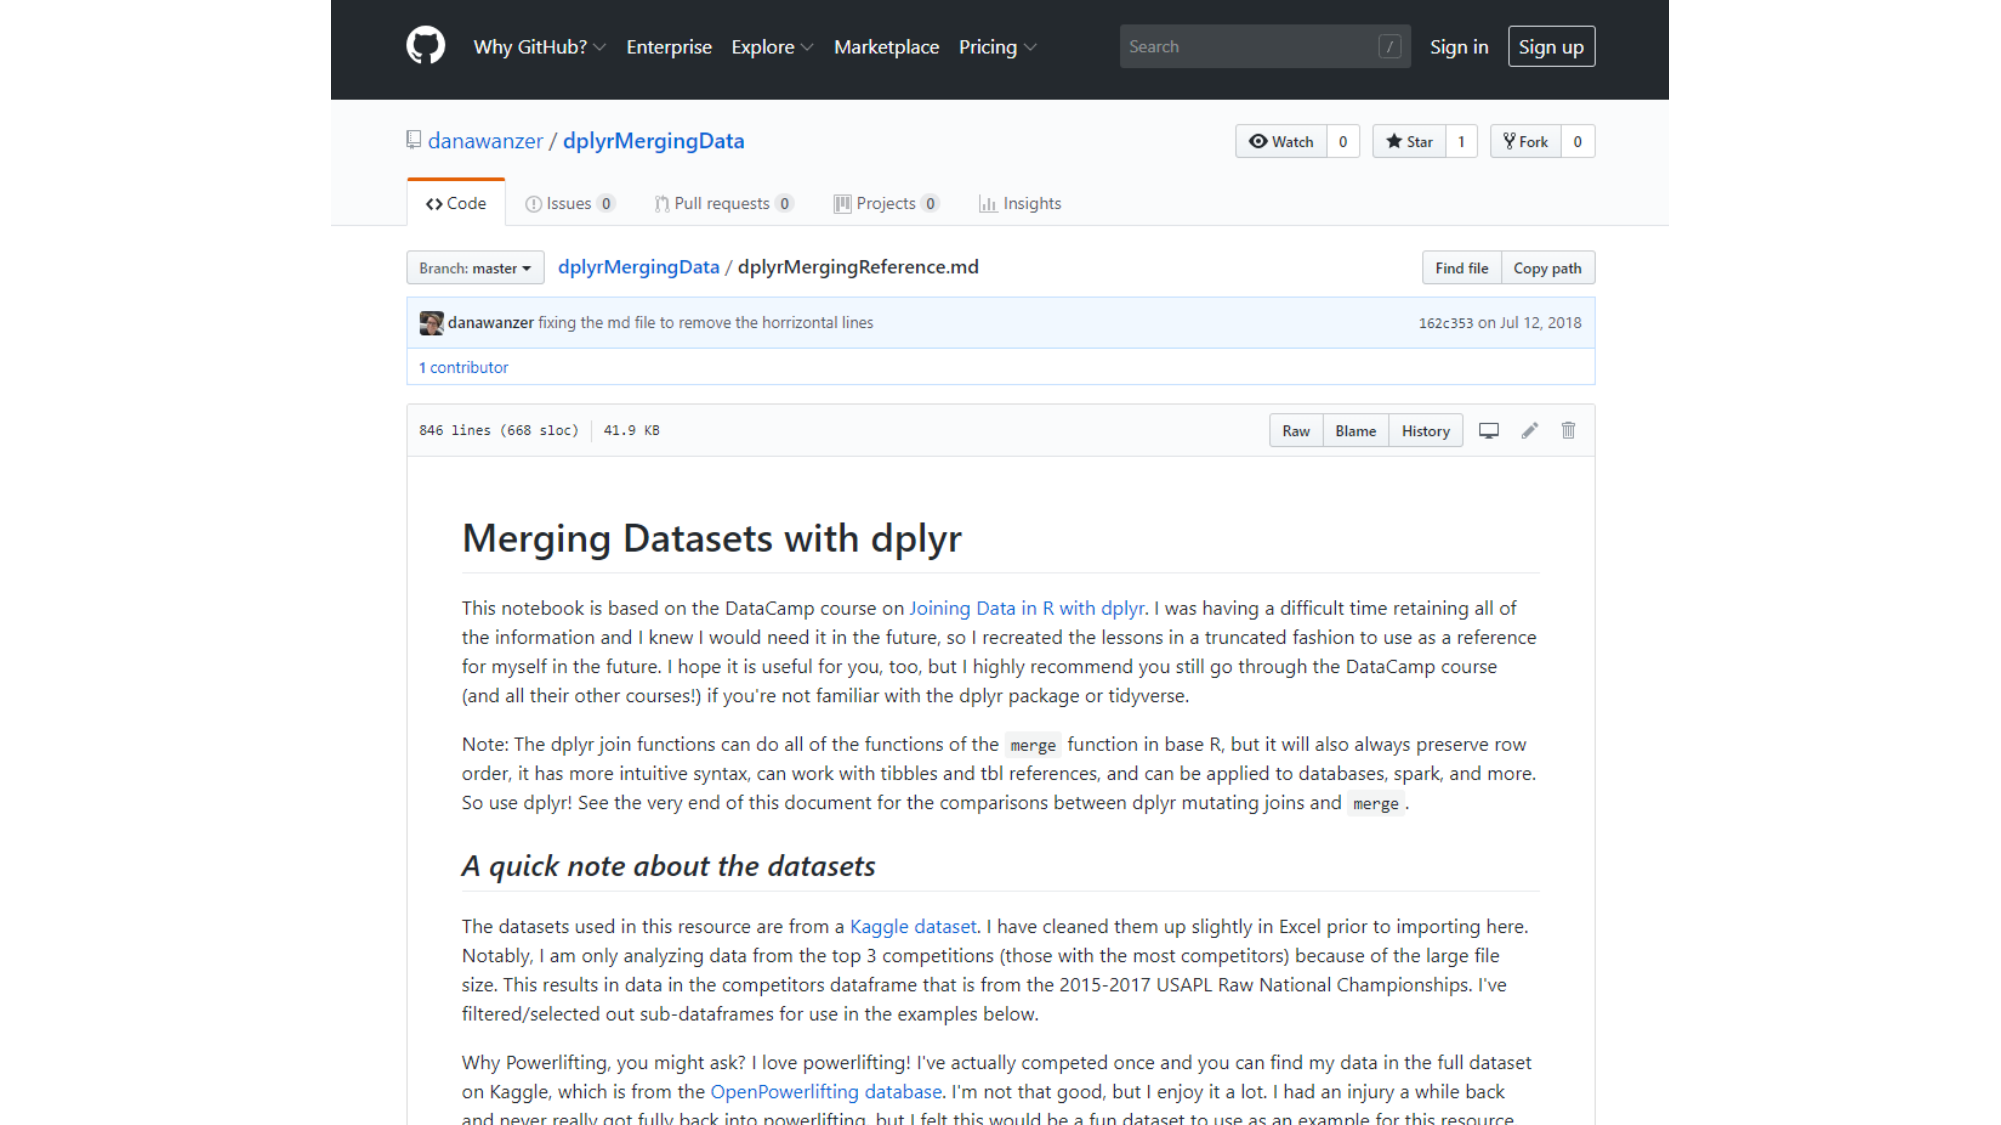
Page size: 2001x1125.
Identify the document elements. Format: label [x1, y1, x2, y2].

picture [331, 0, 1669, 1125]
